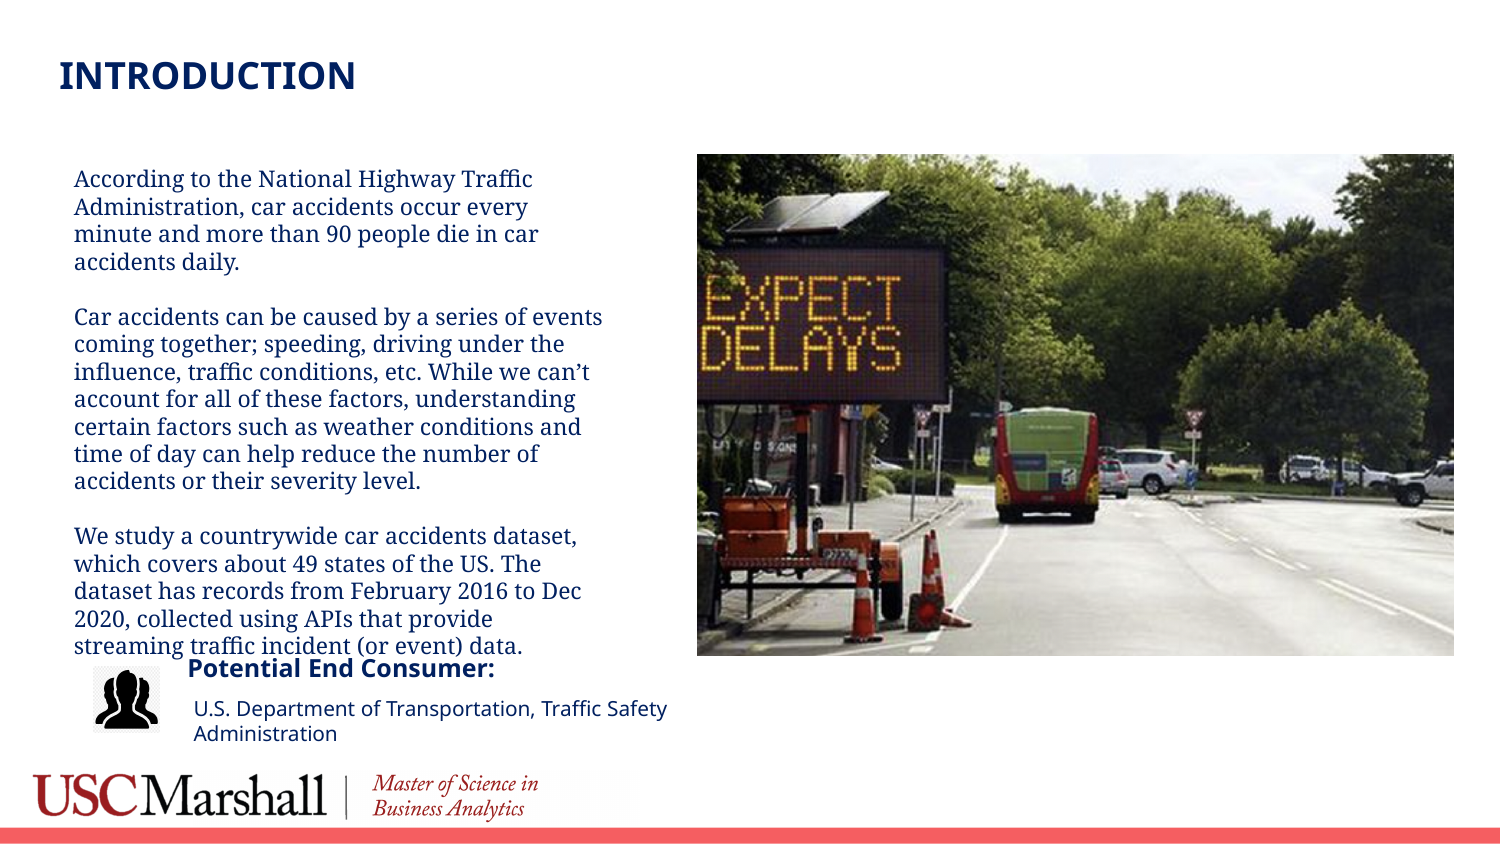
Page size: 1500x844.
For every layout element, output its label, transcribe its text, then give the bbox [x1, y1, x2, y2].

picture [0, 742, 641, 844]
text_box U.S. Department of Transportation, Traffic Safety Administration [178, 680, 741, 761]
title INTRODUCTION [44, 44, 793, 130]
picture [93, 666, 161, 734]
text_box According to the National Highway Traffic Administration, car accidents occur every minute and more than 90 people die in car accidents daily. Car accidents can be caused by a series of events coming together; speeding, driving under the influence, traffic conditions, etc. While we can’t account for all of these factors, understanding certain factors such as weather conditions and time of day can help reduce the number of accidents or their severity level. We study a countrywide car accidents dataset, which covers about 49 states of the US. The dataset has records from February 2016 to Dec 2020, collected using APIs that provide streaming traffic incident (or event) data. [58, 149, 622, 702]
text_box Potential End Consumer: [172, 642, 554, 706]
picture [696, 154, 1454, 656]
